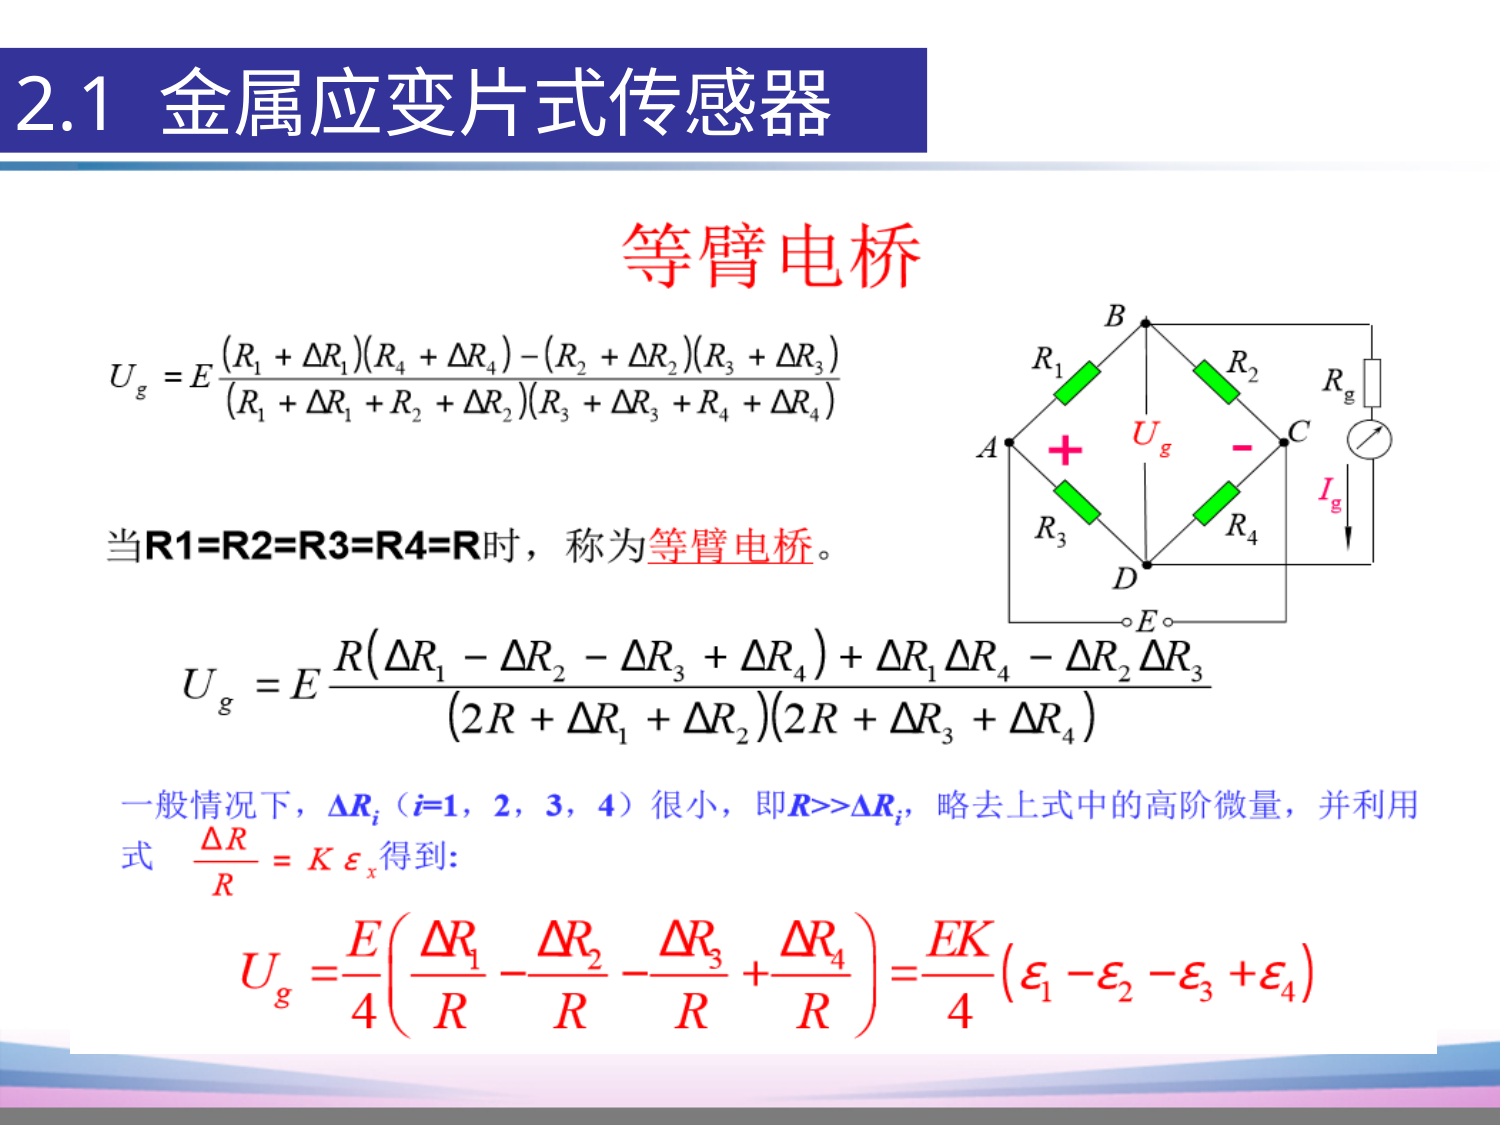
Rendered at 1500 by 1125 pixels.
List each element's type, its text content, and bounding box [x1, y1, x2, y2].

text_box 2.1 金属应变片式传感器 [0, 47, 928, 153]
picture [0, 0, 1500, 1125]
